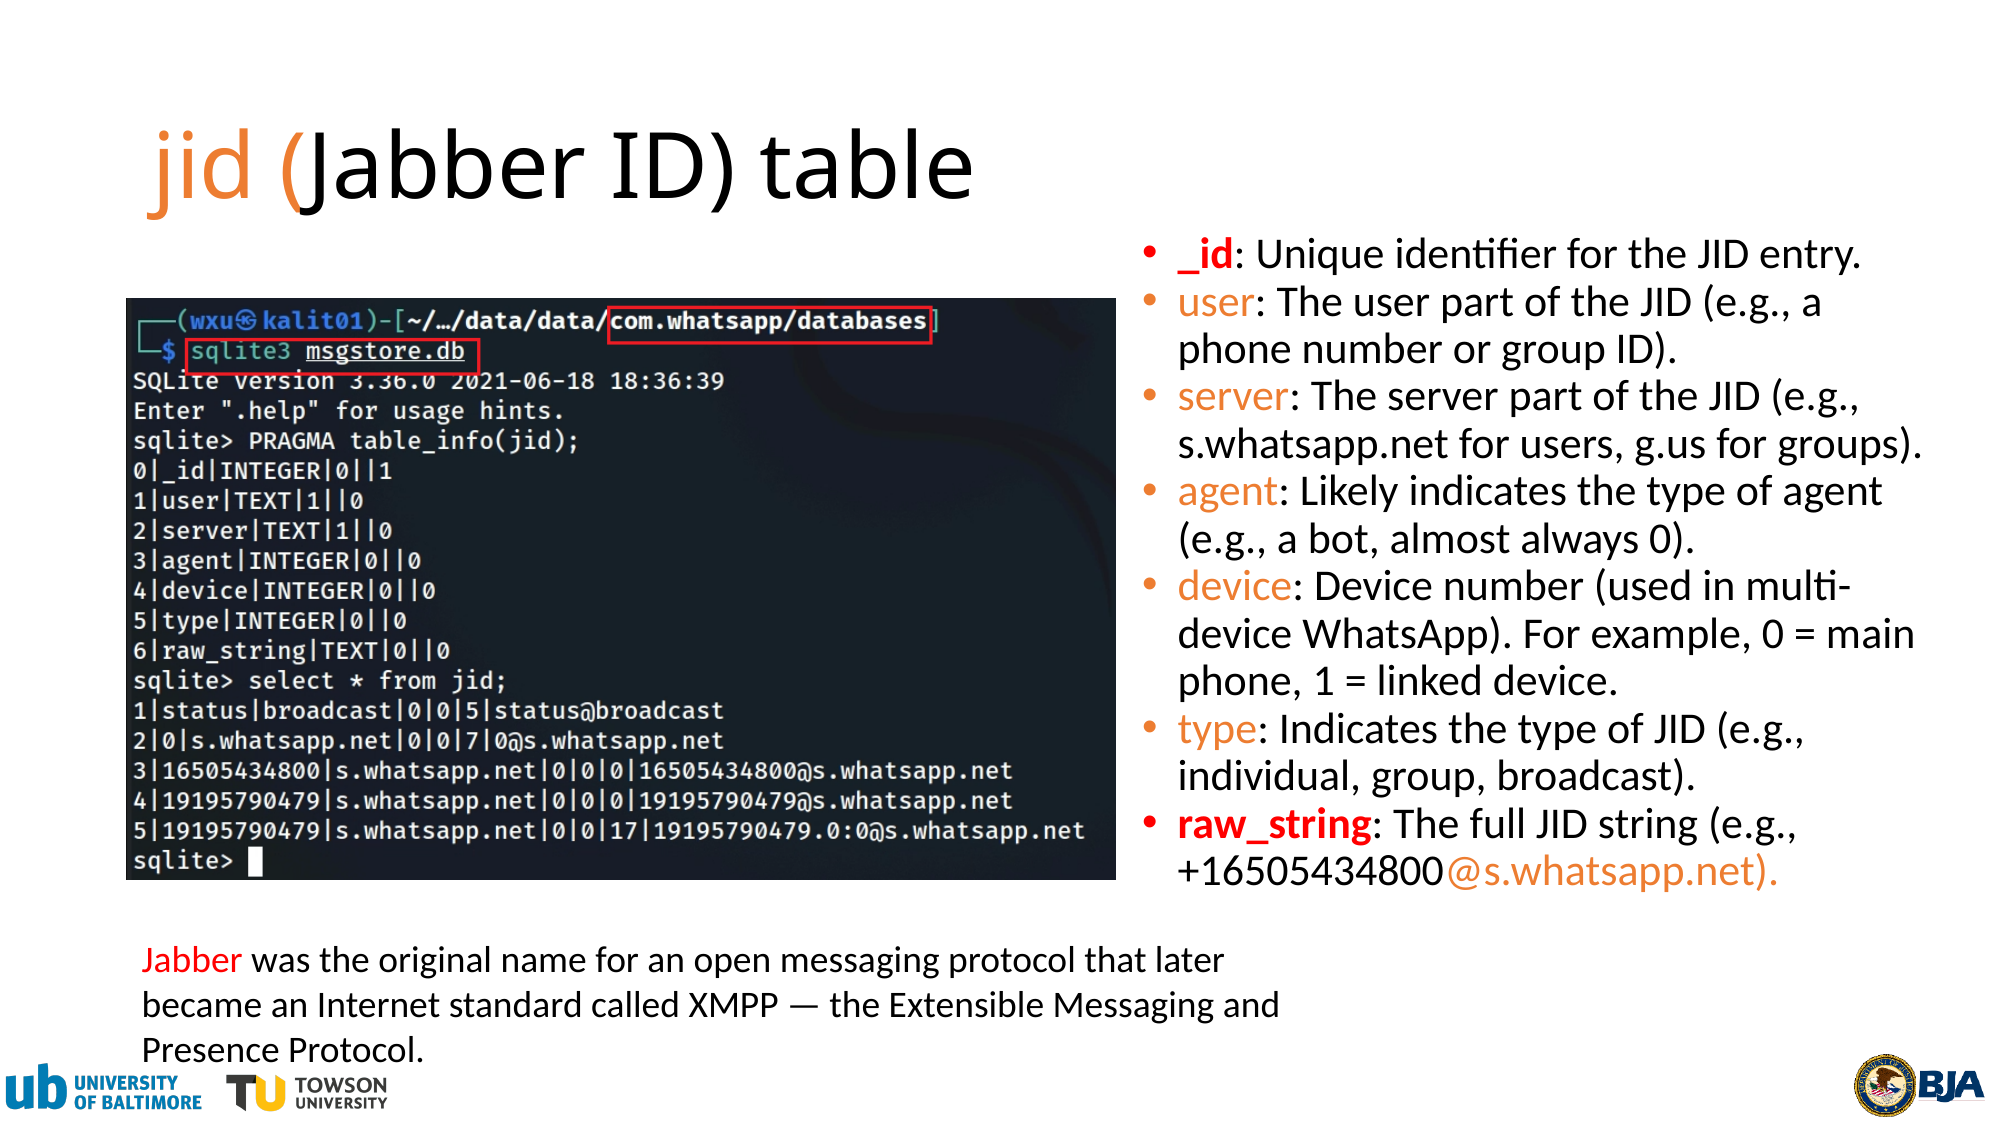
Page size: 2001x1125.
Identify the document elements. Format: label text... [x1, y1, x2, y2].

picture [1854, 1054, 1986, 1117]
picture [137, 1078, 145, 1087]
list _id: Unique identifier for the JID entry. user: The user part of the JID (e.g., a phone number or group ID). server: The server part of the JID (e.g., s.whatsapp.net for users, g.us for groups). agent: Likely indicates the type of agent (e.g., a bot, almost always 0). device: Device number (used in multi-device WhatsApp). For example, 0 = main phone, 1 = linked device. type: Indicates the type of JID (e.g., individual, group, broadcast). raw_string: The full JID string (e.g., +16505434800@s.whatsapp.net). [1127, 222, 1949, 928]
text_box Jabber was the original name for an open messaging protocol that later became an Internet standard called XMPP — the Extensible Messaging and Presence Protocol. [126, 927, 1306, 1078]
picture [126, 298, 1116, 880]
picture [0, 1031, 407, 1125]
title jid (Jabber ID) table [137, 59, 1863, 278]
